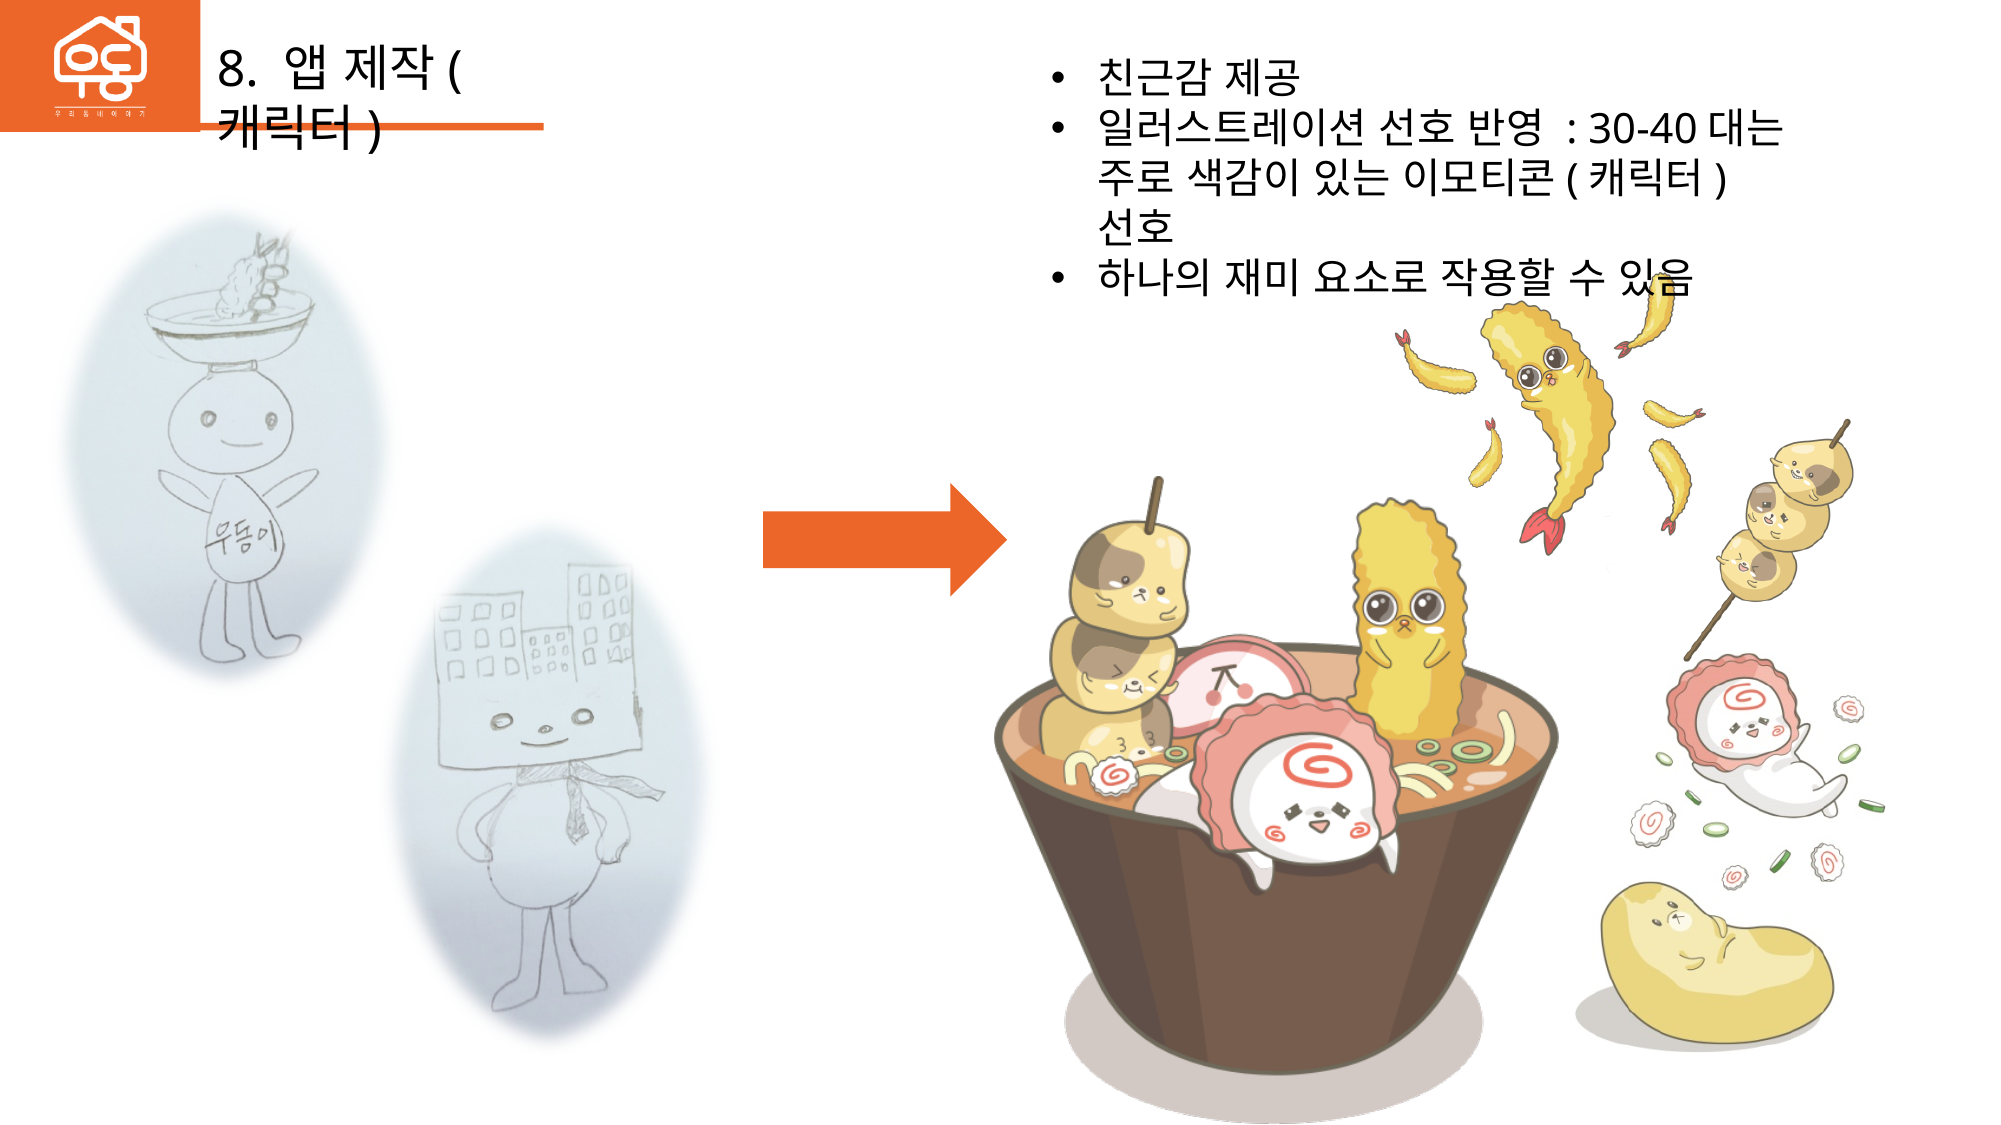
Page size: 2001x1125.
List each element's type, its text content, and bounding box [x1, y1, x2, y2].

text_box 친근감 제공 일러스트레이션 선호 반영 : 30-40대는 주로 색감이 있는 이모티콘(캐릭터)선호 하나의 재미 요소로 작용할 수 있음 [1036, 44, 1804, 310]
picture [0, 0, 201, 132]
picture [994, 226, 1987, 1125]
picture [48, 194, 722, 1058]
text_box 8. 앱 제작(캐릭터) [202, 29, 616, 164]
text_box [762, 480, 994, 600]
